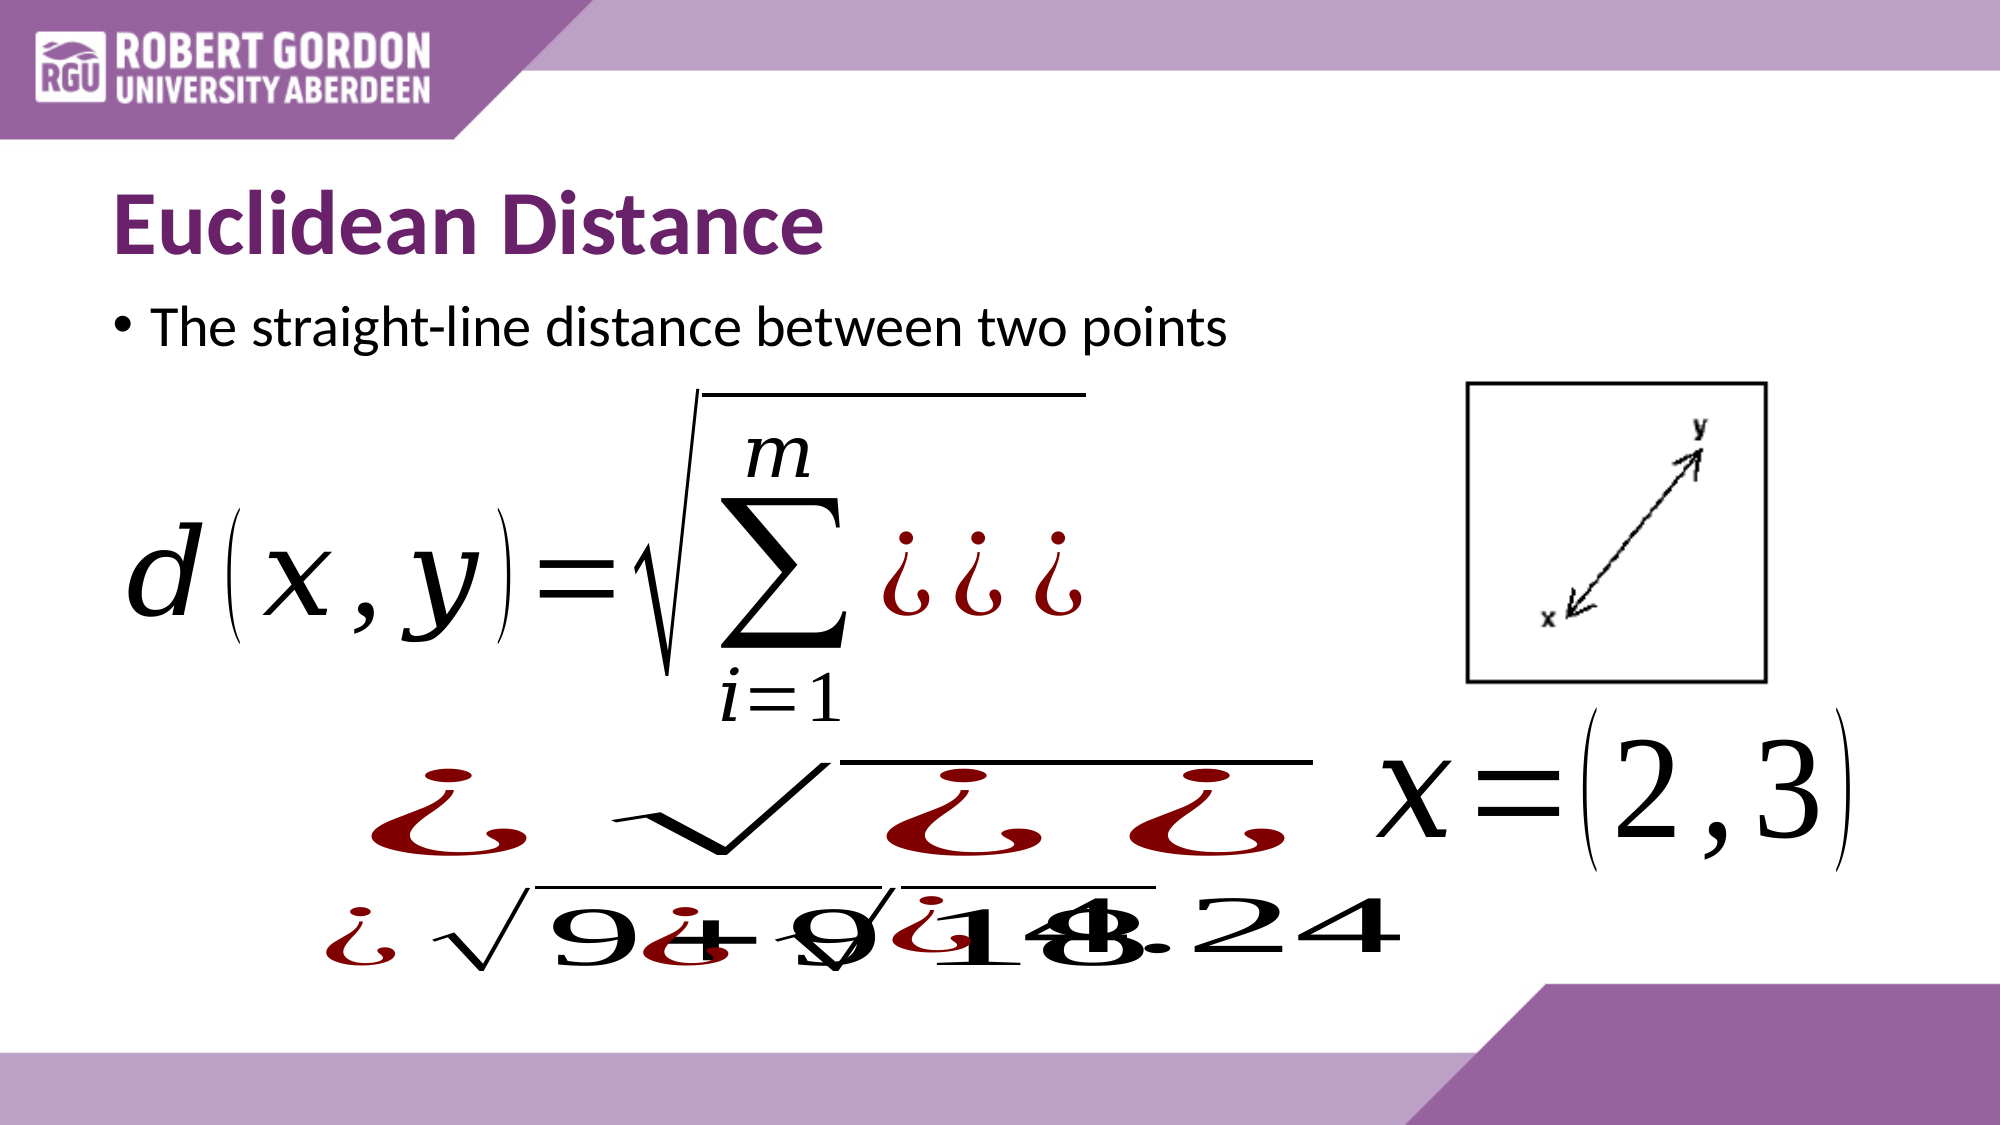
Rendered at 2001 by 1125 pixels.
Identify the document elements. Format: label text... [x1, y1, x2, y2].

list The straight-line distance between two points [97, 288, 1815, 371]
title Euclidean Distance [97, 168, 1823, 293]
picture [0, 0, 2000, 1125]
